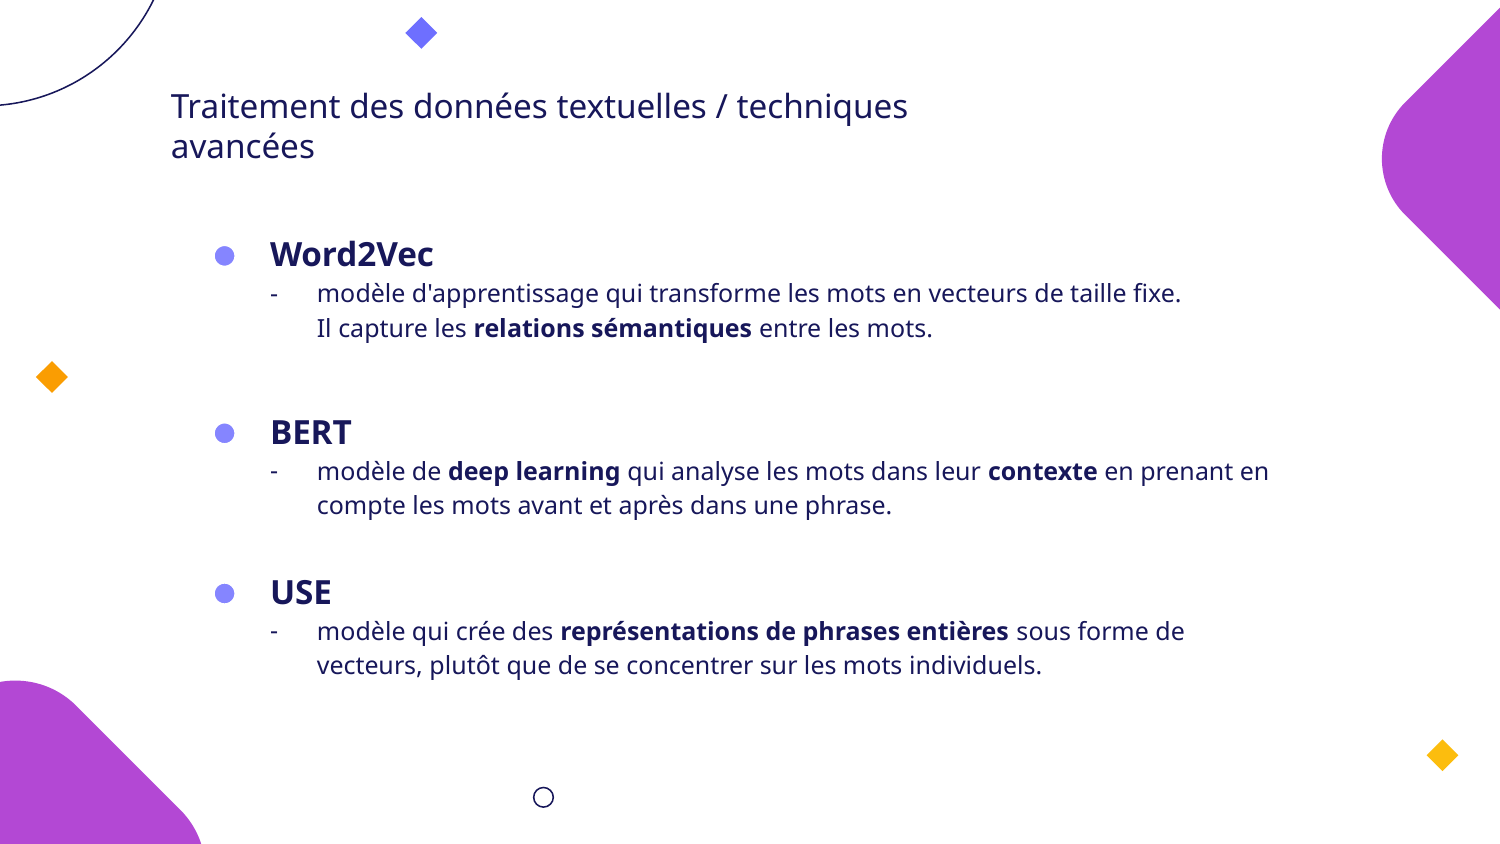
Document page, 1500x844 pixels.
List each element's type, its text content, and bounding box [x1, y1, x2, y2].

text_box BERT modèle de deep learning qui analyse les mots dans leur contexte en prenant en compte les mots avant et après dans une phrase. [255, 389, 1299, 550]
title Traitement des données textuelles / techniques avancées [155, 70, 1017, 149]
text_box [210, 419, 239, 448]
text_box [210, 241, 239, 270]
text_box Word2Vec modèle d'apprentissage qui transforme les mots en vecteurs de taille fixe. Il capture les relations sémantiques entre les mots. [255, 212, 1213, 373]
text_box USE modèle qui crée des représentations de phrases entières sous forme de vecteurs, plutôt que de se concentrer sur les mots individuels. [255, 550, 1299, 719]
text_box [210, 579, 239, 608]
